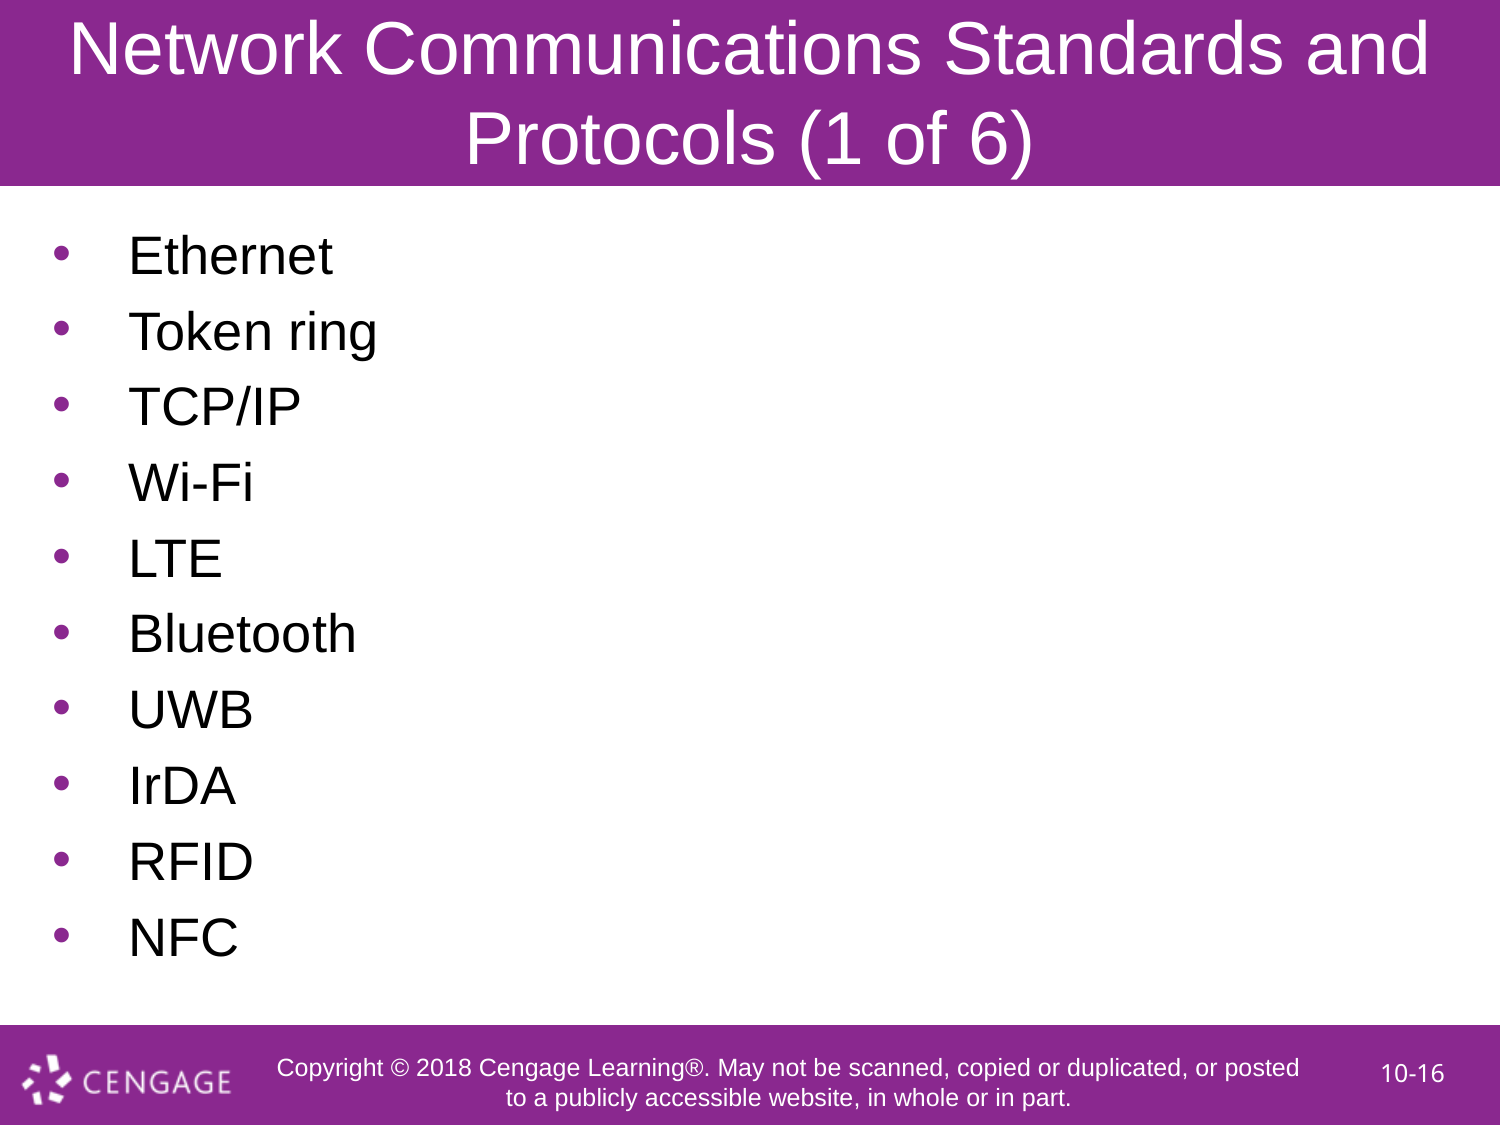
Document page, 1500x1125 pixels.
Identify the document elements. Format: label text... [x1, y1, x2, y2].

list Ethernet Token ring TCP/IP Wi-Fi LTE Bluetooth UWB IrDA RFID NFC [37, 212, 1475, 1005]
picture [12, 1045, 236, 1113]
title Network Communications Standards and Protocols (1 of 6) [7, 4, 1493, 175]
